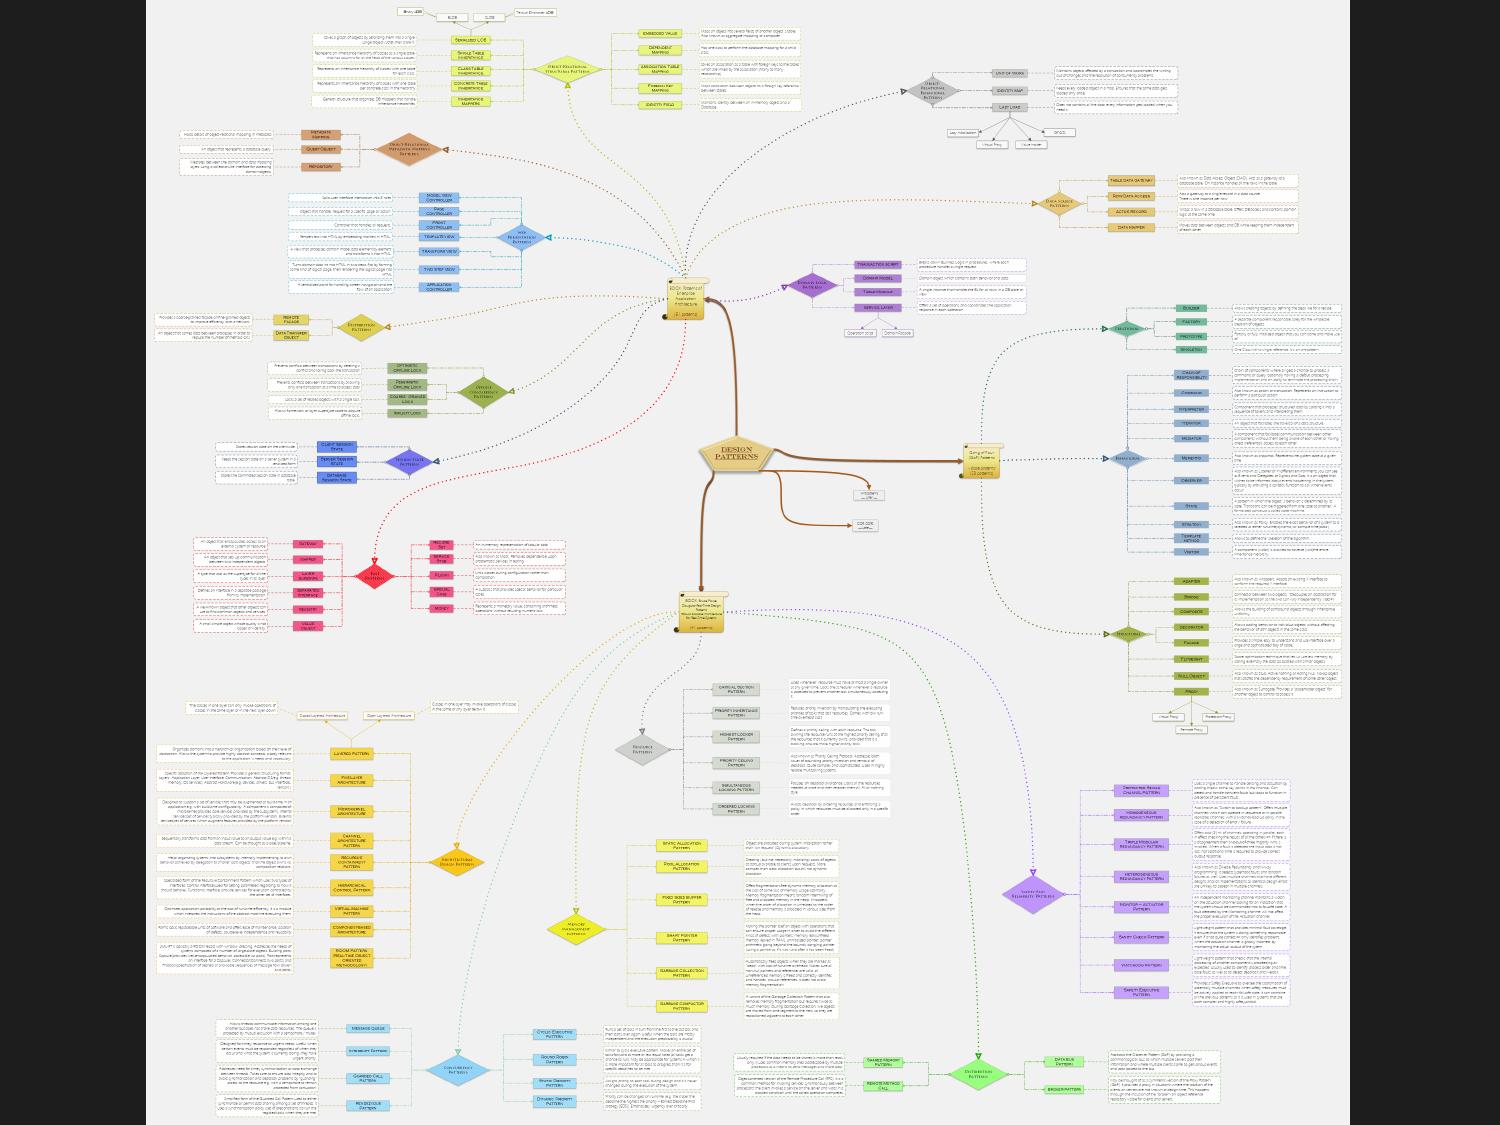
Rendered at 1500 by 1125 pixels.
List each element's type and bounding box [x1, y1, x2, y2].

picture [145, 0, 1351, 1125]
